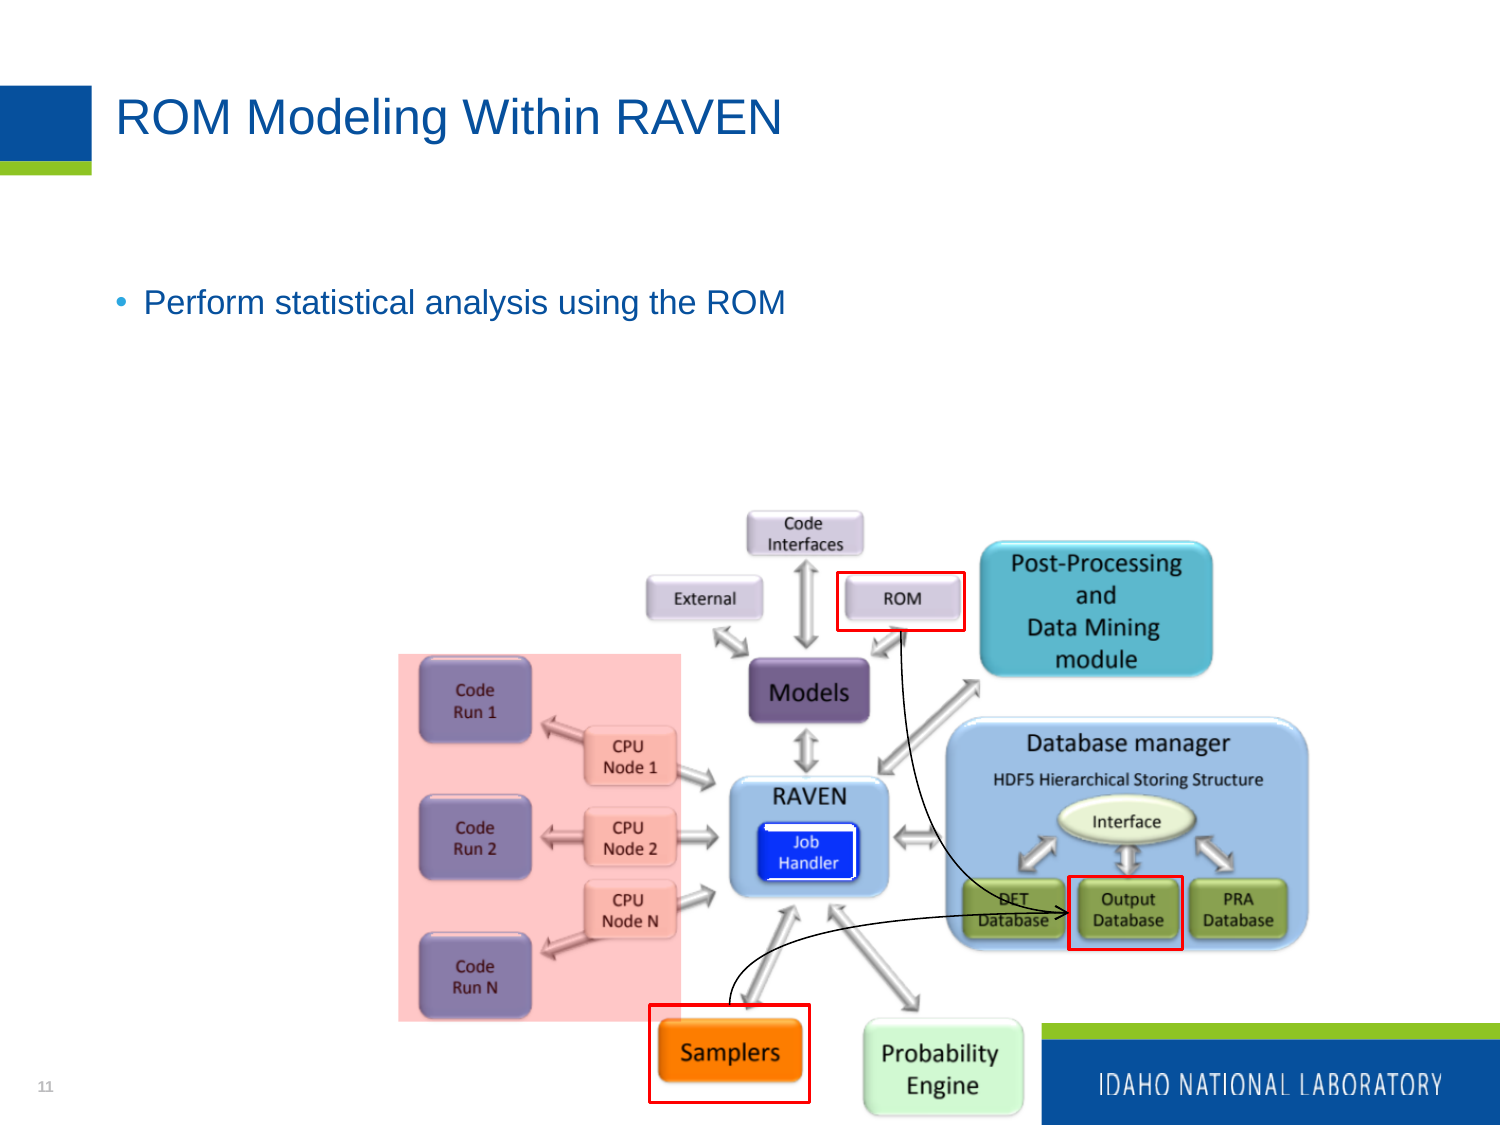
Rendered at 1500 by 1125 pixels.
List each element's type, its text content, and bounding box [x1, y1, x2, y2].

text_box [843, 687, 1126, 856]
text_box [398, 653, 411, 1022]
list Perform statistical analysis using the ROM [115, 285, 1397, 1000]
title ROM Modeling Within RAVEN [115, 91, 1397, 258]
slide_number 10 [19, 1065, 73, 1125]
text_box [853, 856, 946, 1125]
picture [411, 503, 1314, 1125]
